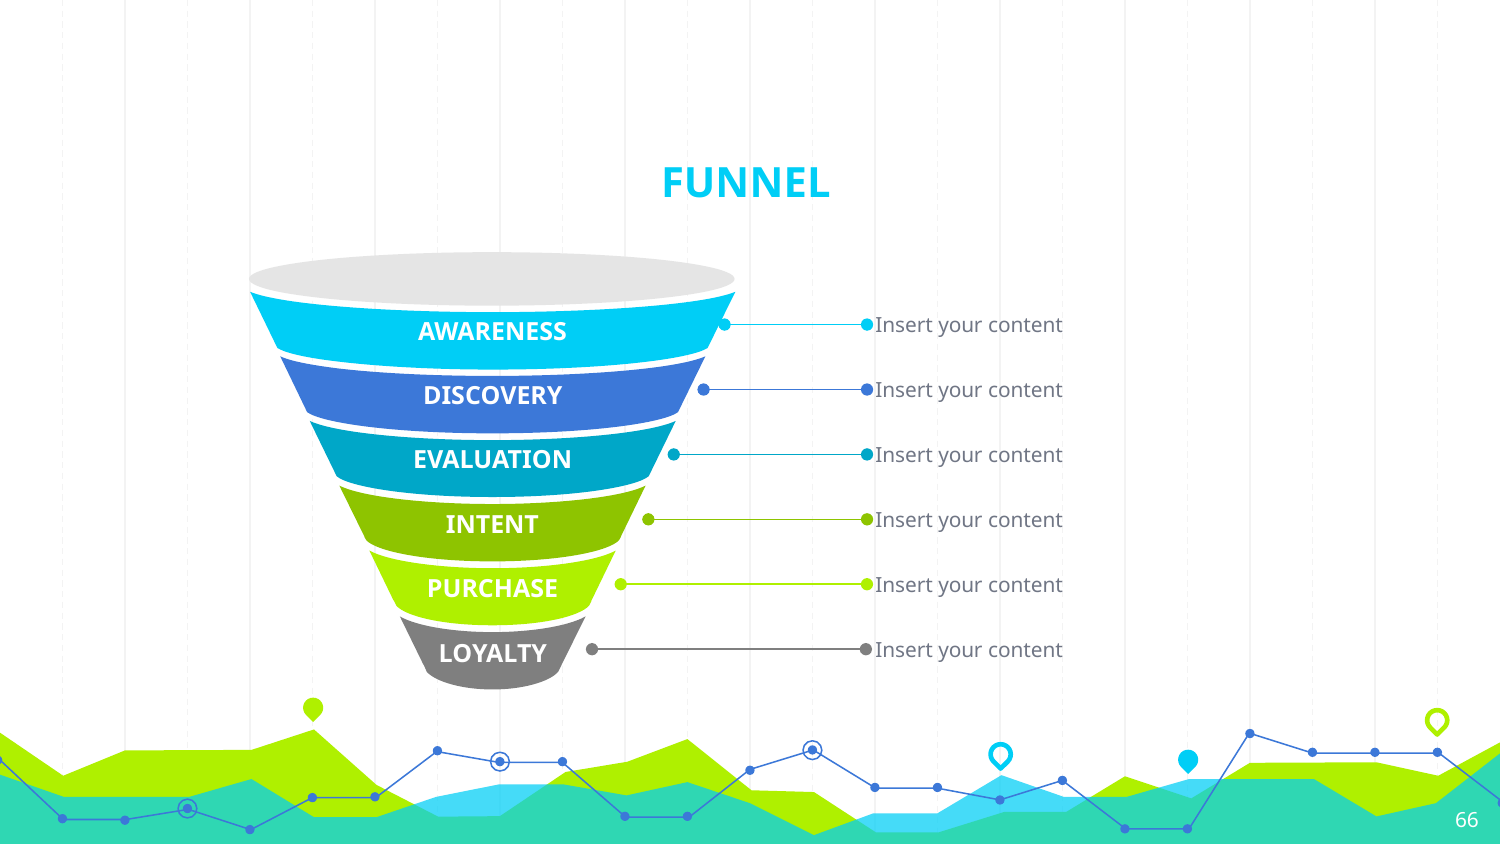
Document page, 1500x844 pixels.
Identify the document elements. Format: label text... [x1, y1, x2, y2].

text_box Insert your content [875, 496, 1251, 543]
slide_number 66 [1403, 791, 1494, 844]
title FUNNEL [171, 103, 1320, 222]
text_box Insert your content [875, 366, 1251, 413]
text_box Insert your content [875, 625, 1251, 673]
text_box Insert your content [875, 301, 1251, 348]
text_box Insert your content [875, 561, 1251, 608]
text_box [248, 251, 736, 690]
text_box Insert your content [875, 431, 1251, 478]
